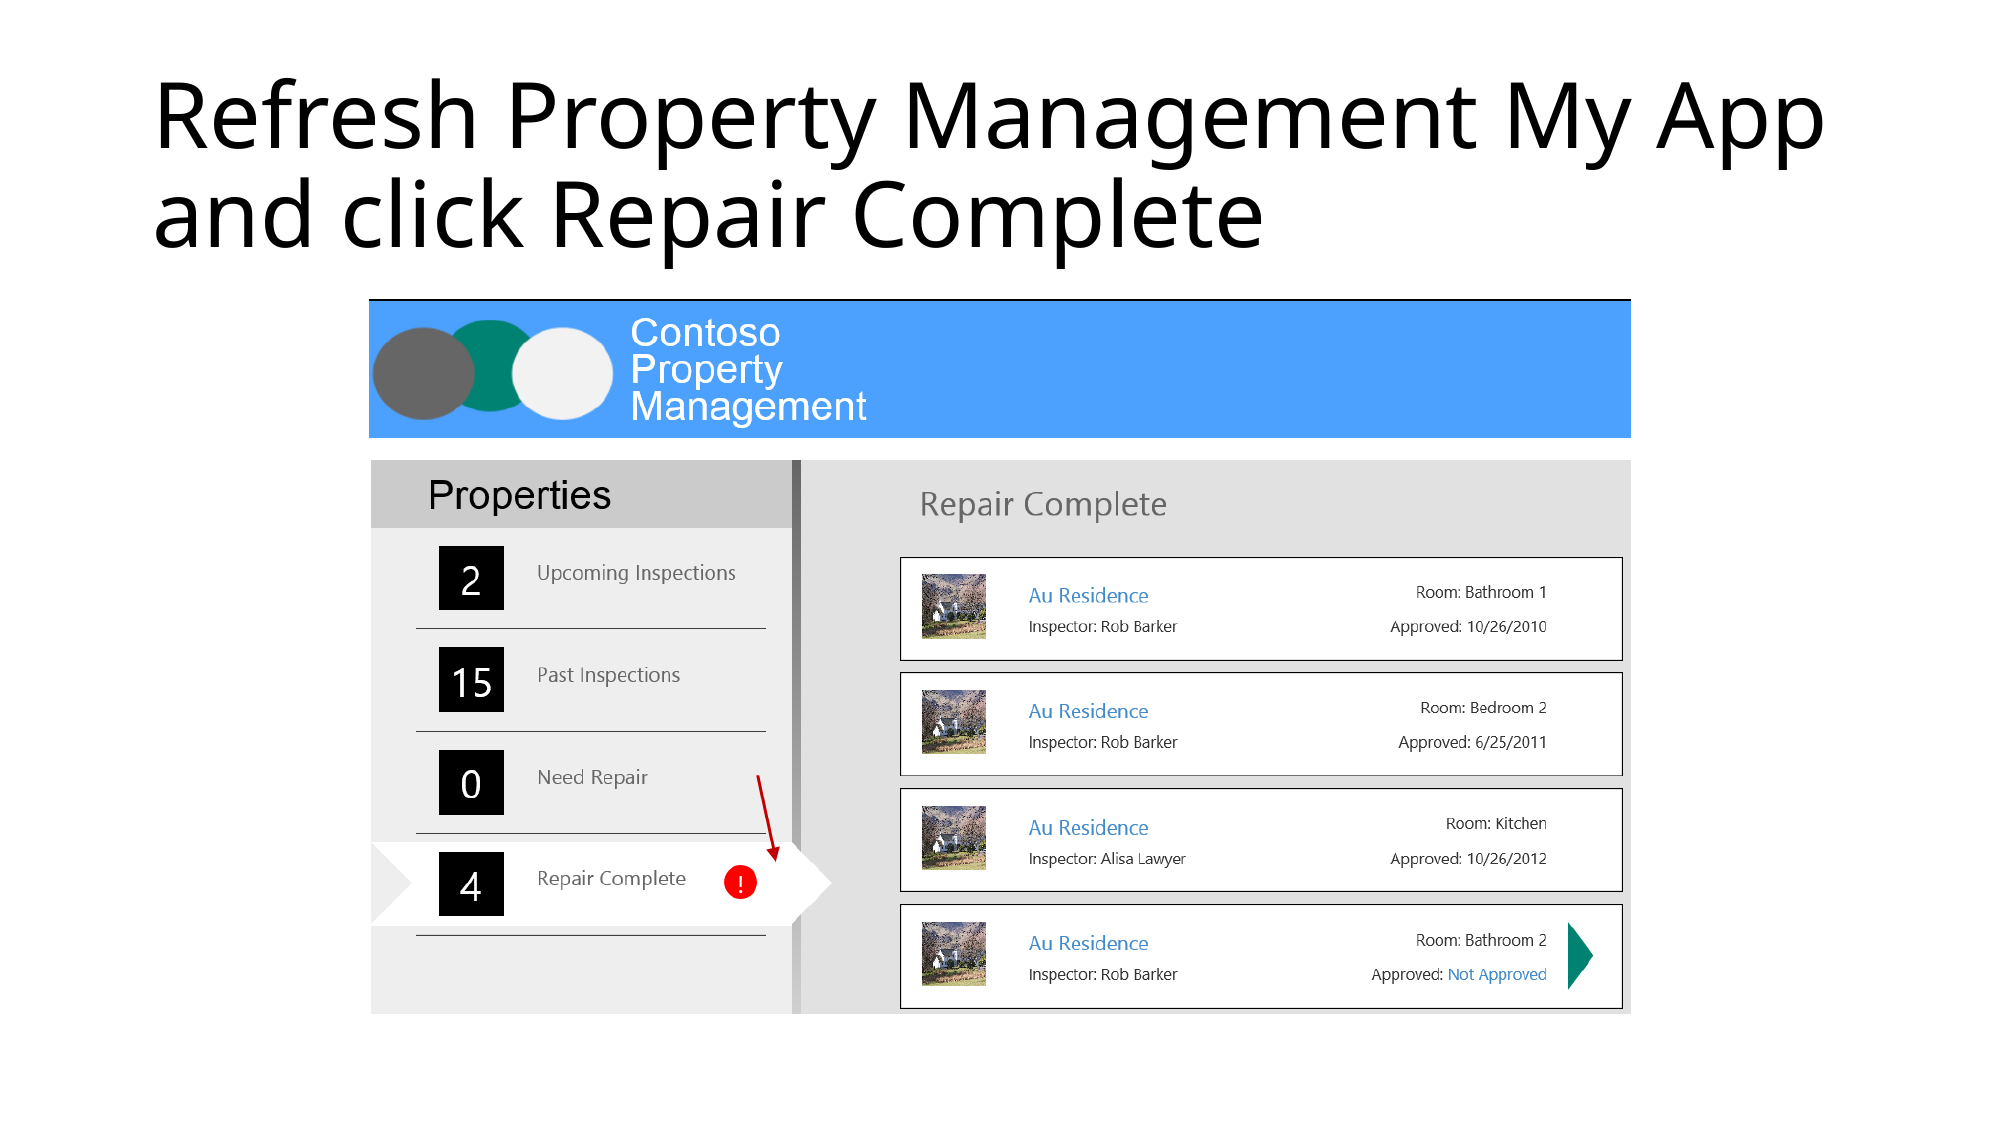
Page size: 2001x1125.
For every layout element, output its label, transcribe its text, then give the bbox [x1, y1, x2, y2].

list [369, 299, 1631, 1014]
title Refresh Property Management My App and click Repair Complete [137, 59, 1863, 278]
